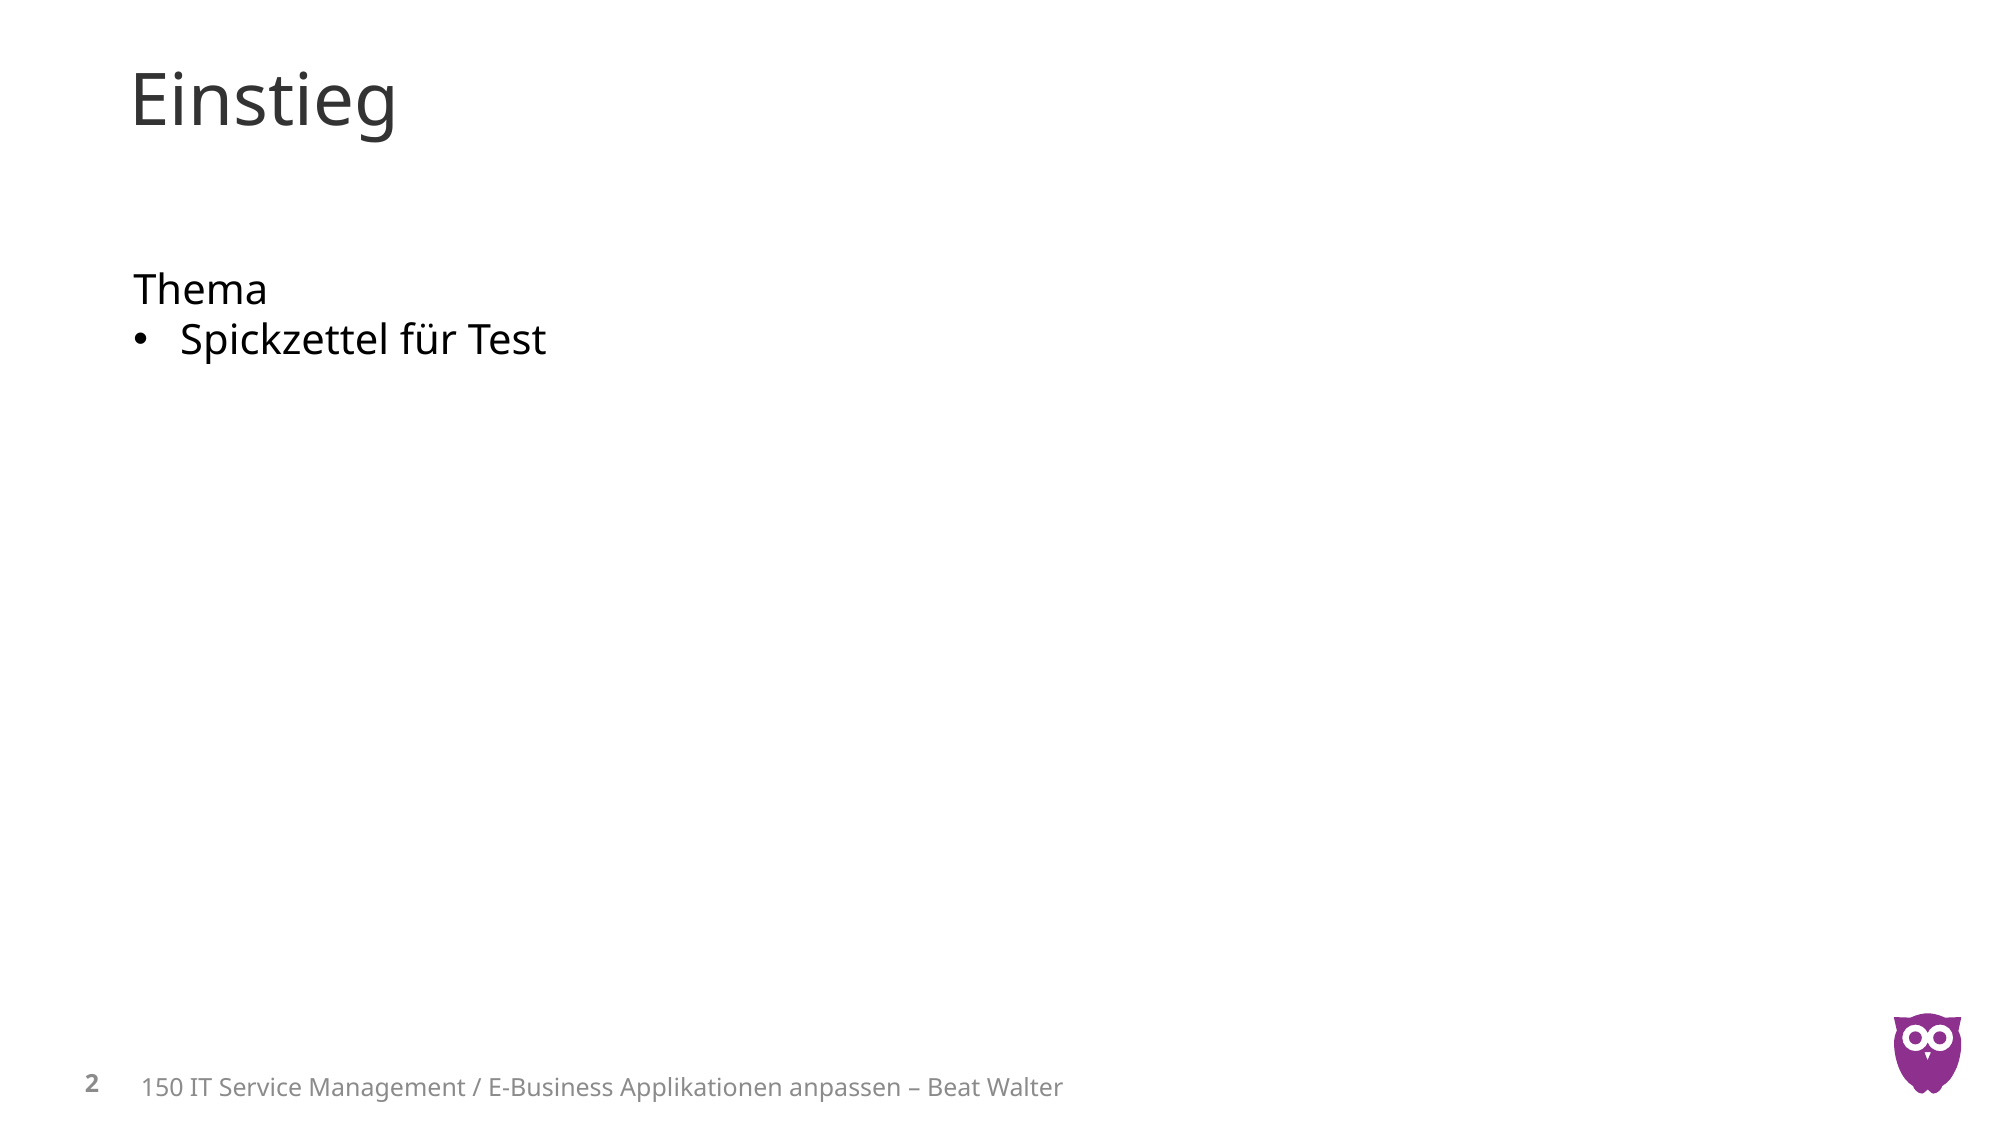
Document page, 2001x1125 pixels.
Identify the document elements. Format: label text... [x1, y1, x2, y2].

title Einstieg [114, 54, 1886, 149]
slide_number 2 [24, 1058, 115, 1125]
footer 150 IT Service Management / E-Business Applikationen anpassen – Beat Walter [125, 1058, 1461, 1125]
text_box Thema Spickzettel für Test [118, 255, 1237, 551]
